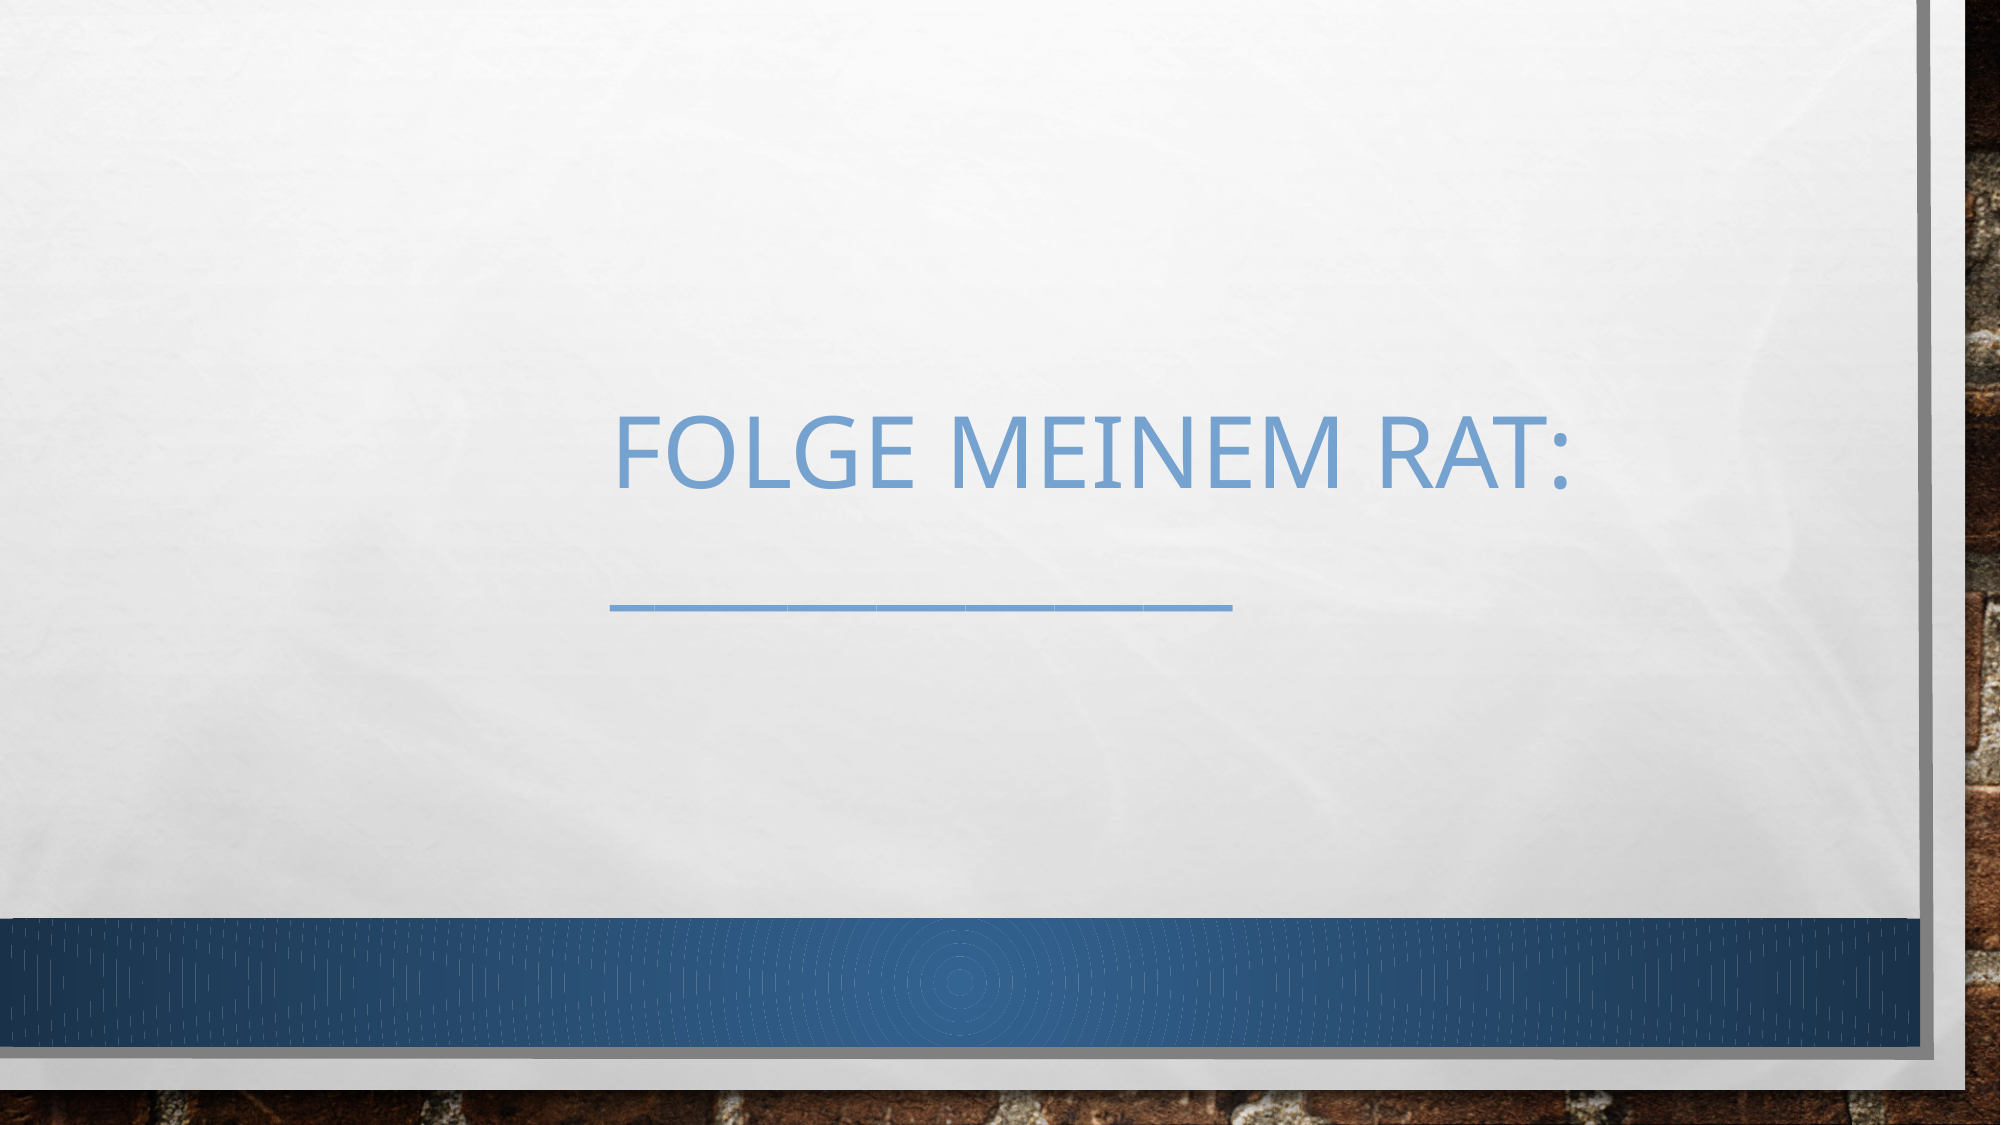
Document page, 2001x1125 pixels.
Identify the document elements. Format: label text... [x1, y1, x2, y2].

picture [0, 0, 2000, 1125]
title Folge Meinem Rat: ______________ [595, 344, 1635, 676]
